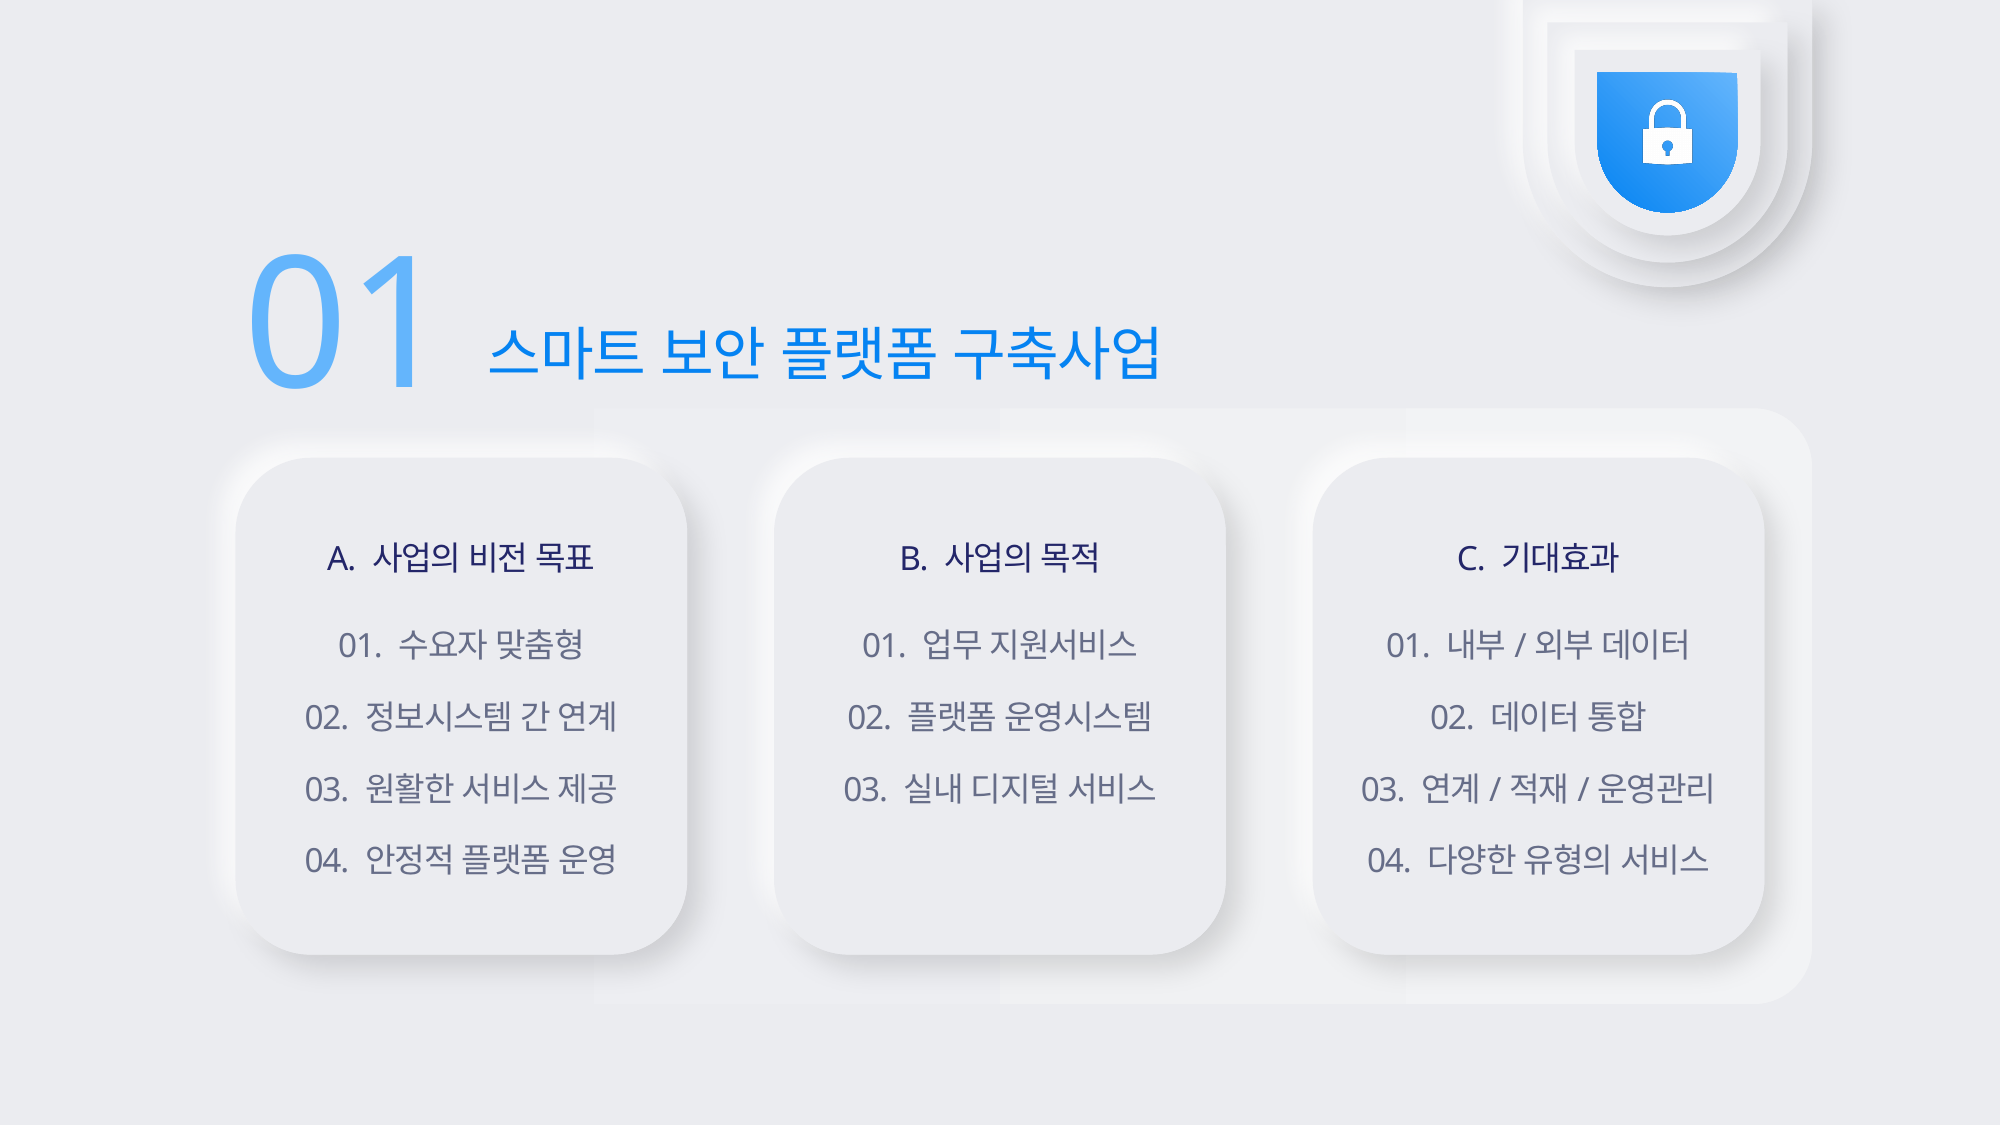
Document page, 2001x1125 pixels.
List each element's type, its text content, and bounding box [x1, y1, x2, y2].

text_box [1522, 0, 1813, 288]
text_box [235, 457, 688, 955]
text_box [774, 457, 1226, 955]
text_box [1547, 22, 1788, 263]
text_box 스마트 보안 플랫폼 구축사업 [487, 310, 1164, 388]
text_box 01 [243, 182, 453, 408]
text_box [1312, 457, 1765, 955]
text_box [187, 408, 1813, 1005]
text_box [1574, 49, 1761, 236]
picture [1625, 89, 1710, 175]
